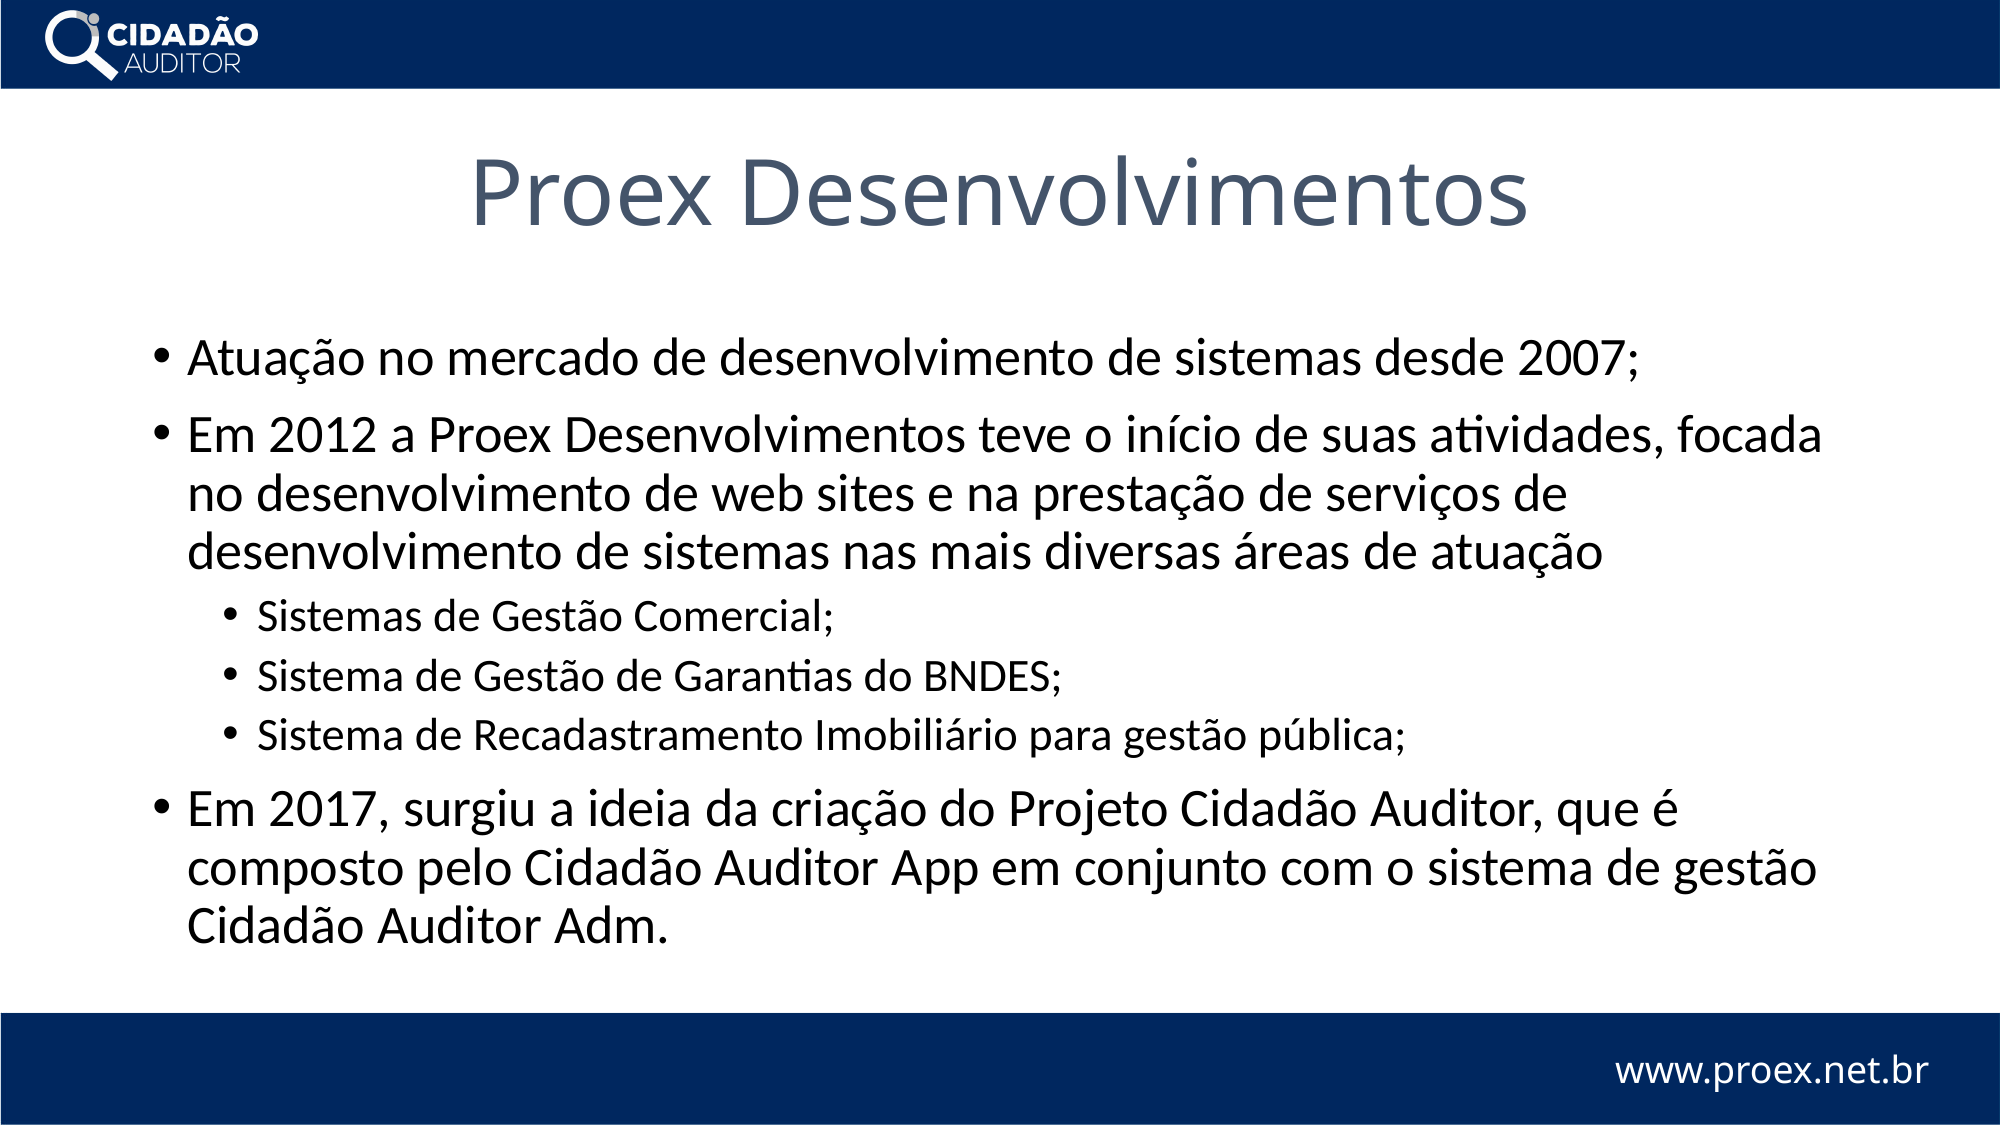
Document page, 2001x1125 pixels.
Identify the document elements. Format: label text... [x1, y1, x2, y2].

list Atuação no mercado de desenvolvimento de sistemas desde 2007; Em 2012 a Proex Desenvolvimentos teve o início de suas atividades, focada no desenvolvimento de web sites e na prestação de serviços de desenvolvimento de sistemas nas mais diversas áreas de atuação Sistemas de Gestão Comercial; Sistema de Gestão de Garantias do BNDES; Sistema de Recadastramento Imobiliário para gestão pública; Em 2017, surgiu a ideia da criação do Projeto Cidadão Auditor, que é composto pelo Cidadão Auditor App em conjunto com o sistema de gestão Cidadão Auditor Adm. [137, 321, 1863, 965]
picture [0, 0, 2000, 89]
picture [0, 1012, 2000, 1125]
title Proex Desenvolvimentos [137, 114, 1863, 278]
